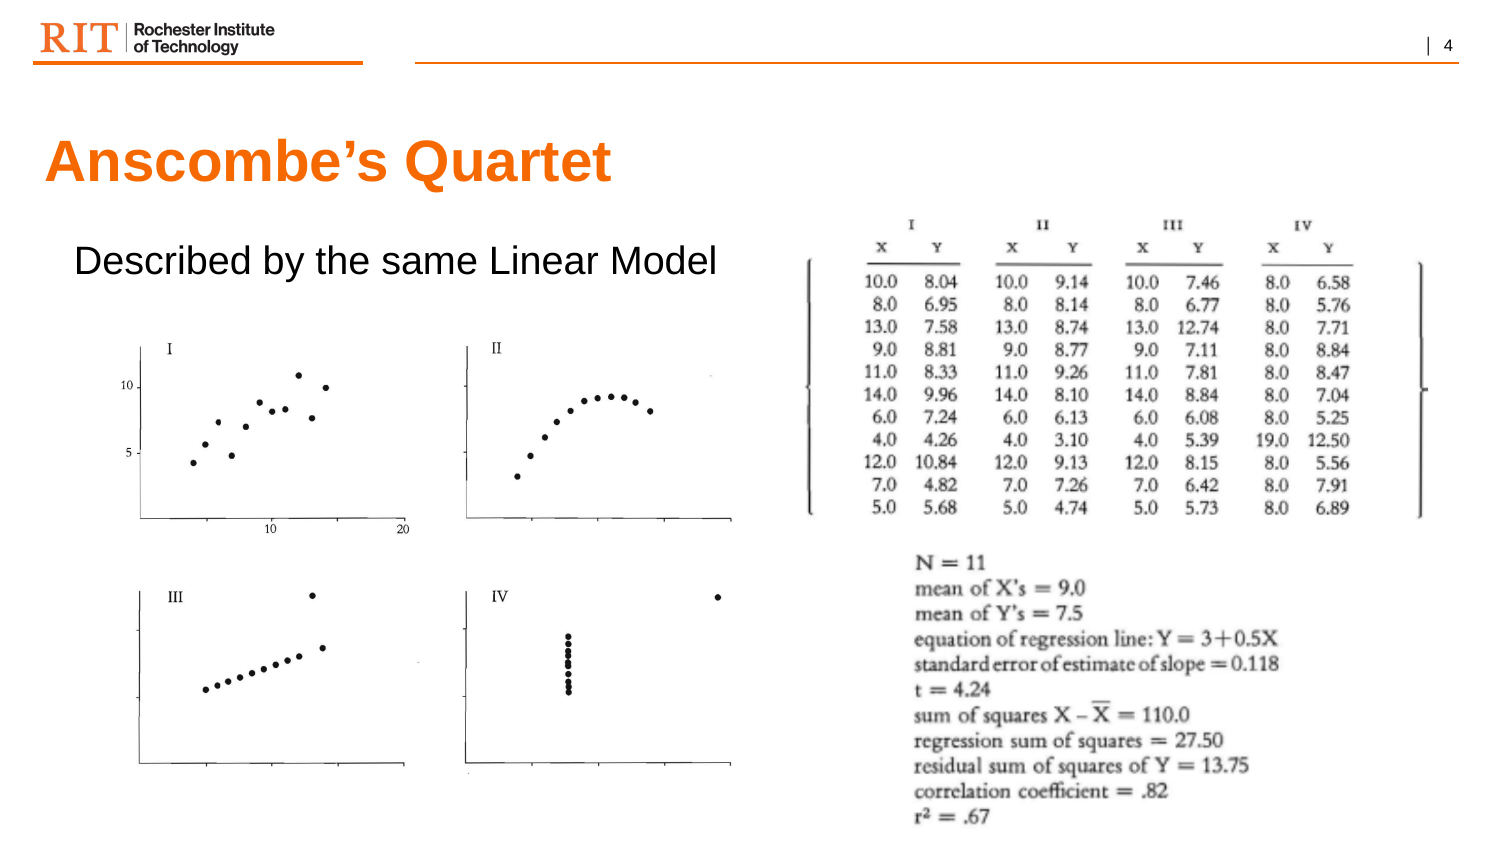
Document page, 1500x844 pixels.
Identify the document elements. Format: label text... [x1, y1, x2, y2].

picture [31, 17, 284, 59]
picture [768, 203, 1429, 844]
picture [85, 314, 765, 785]
title Anscombe’s Quartet [33, 117, 1308, 204]
text_box Described by the same Linear Model [58, 219, 763, 298]
